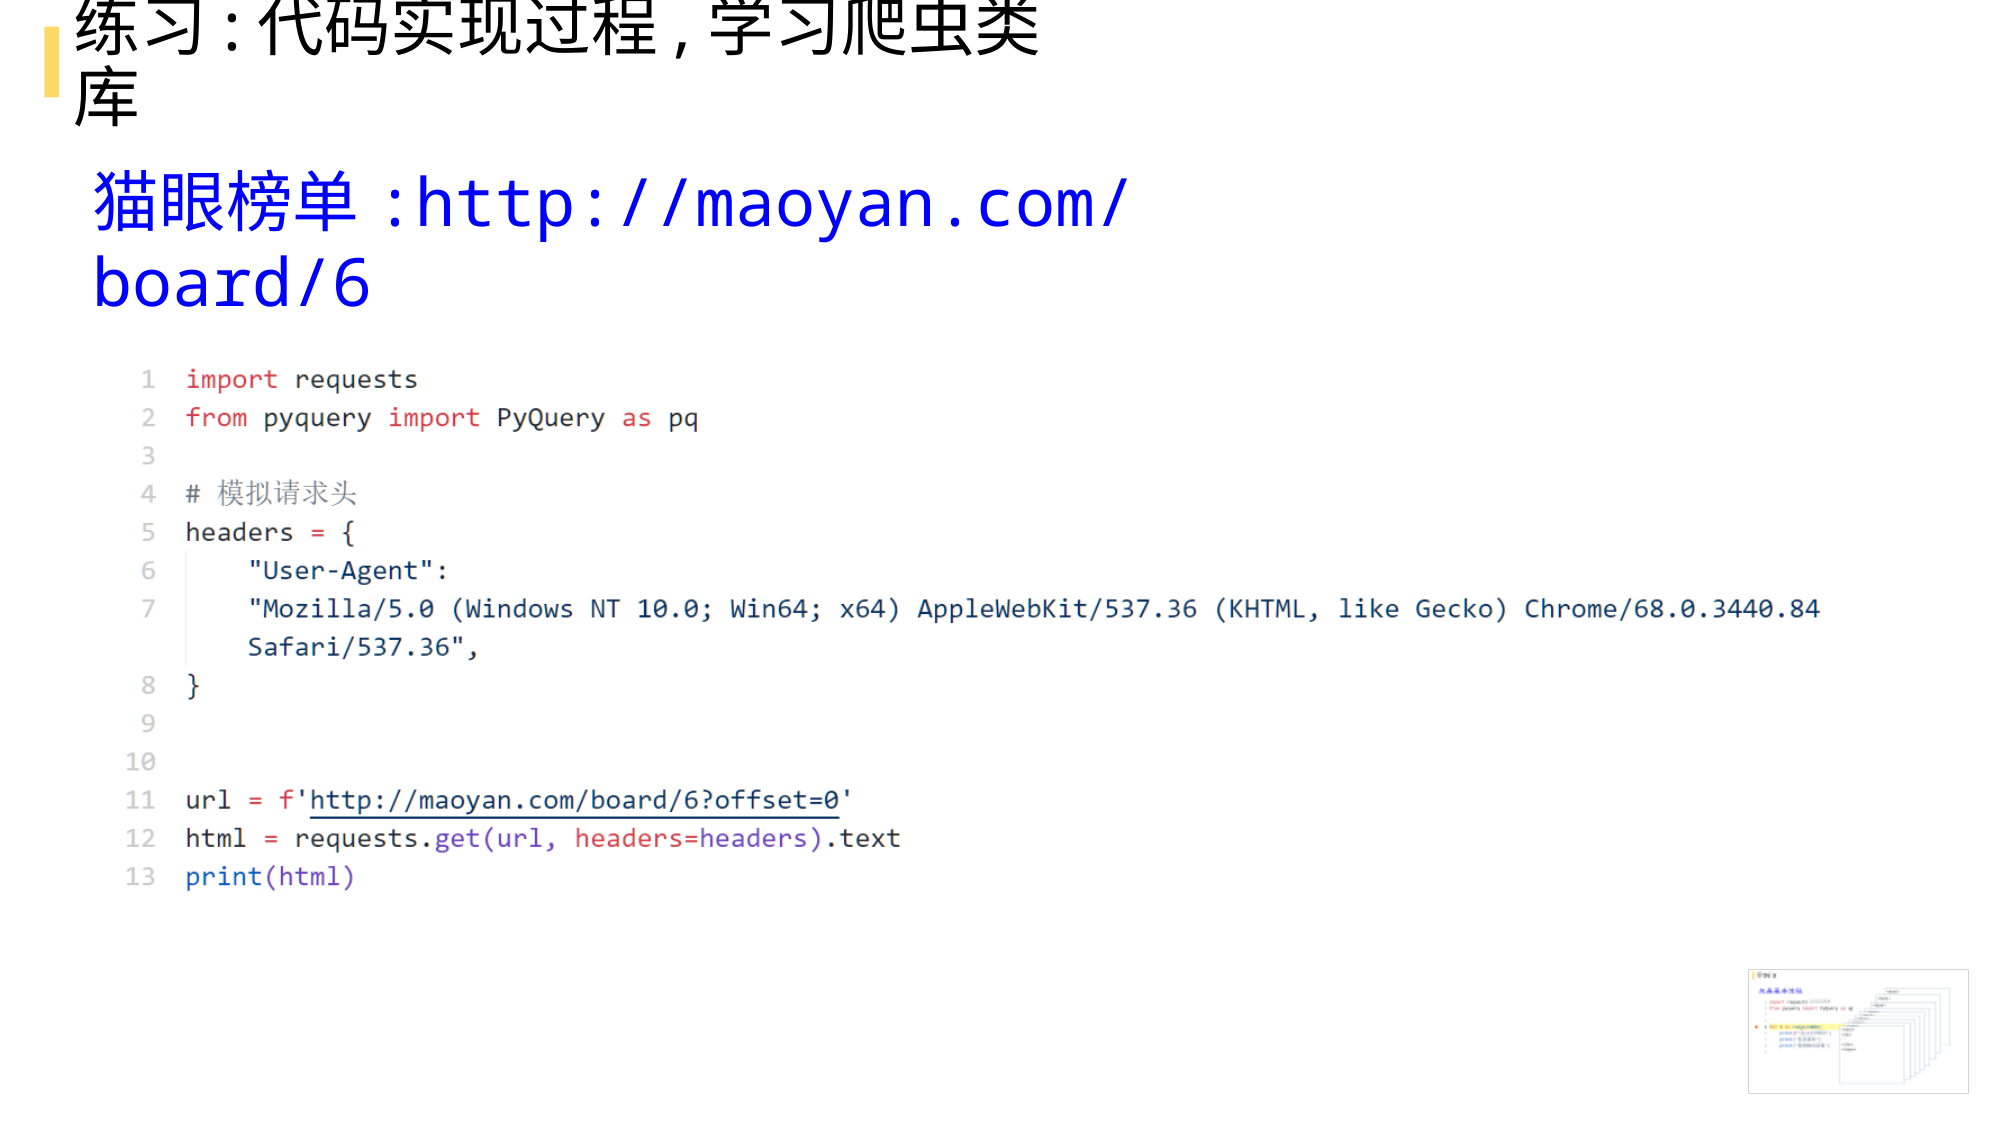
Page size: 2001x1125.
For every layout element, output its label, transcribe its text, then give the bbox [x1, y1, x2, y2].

picture [1749, 970, 1968, 1093]
list 练习:代码实现过程,学习爬虫类库 [59, 20, 1064, 109]
text_box 猫眼榜单:http://maoyan.com/board/6 [77, 152, 1398, 328]
picture [90, 361, 1858, 901]
